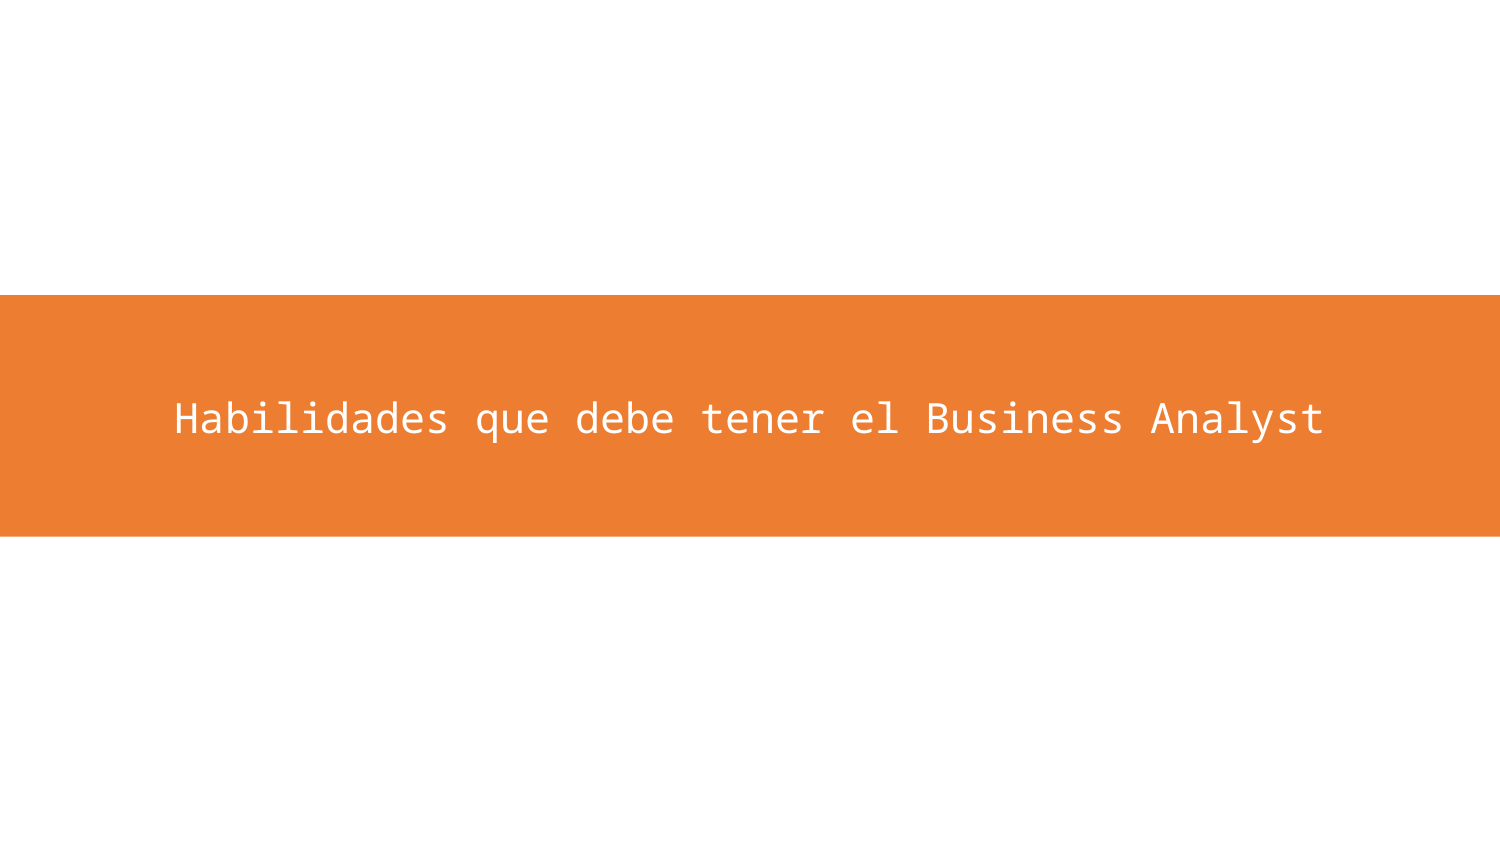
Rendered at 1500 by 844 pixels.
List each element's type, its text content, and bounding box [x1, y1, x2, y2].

text_box Habilidades que debe tener el Business Analyst [0, 384, 1500, 449]
text_box [0, 294, 1500, 384]
text_box [0, 449, 1500, 538]
